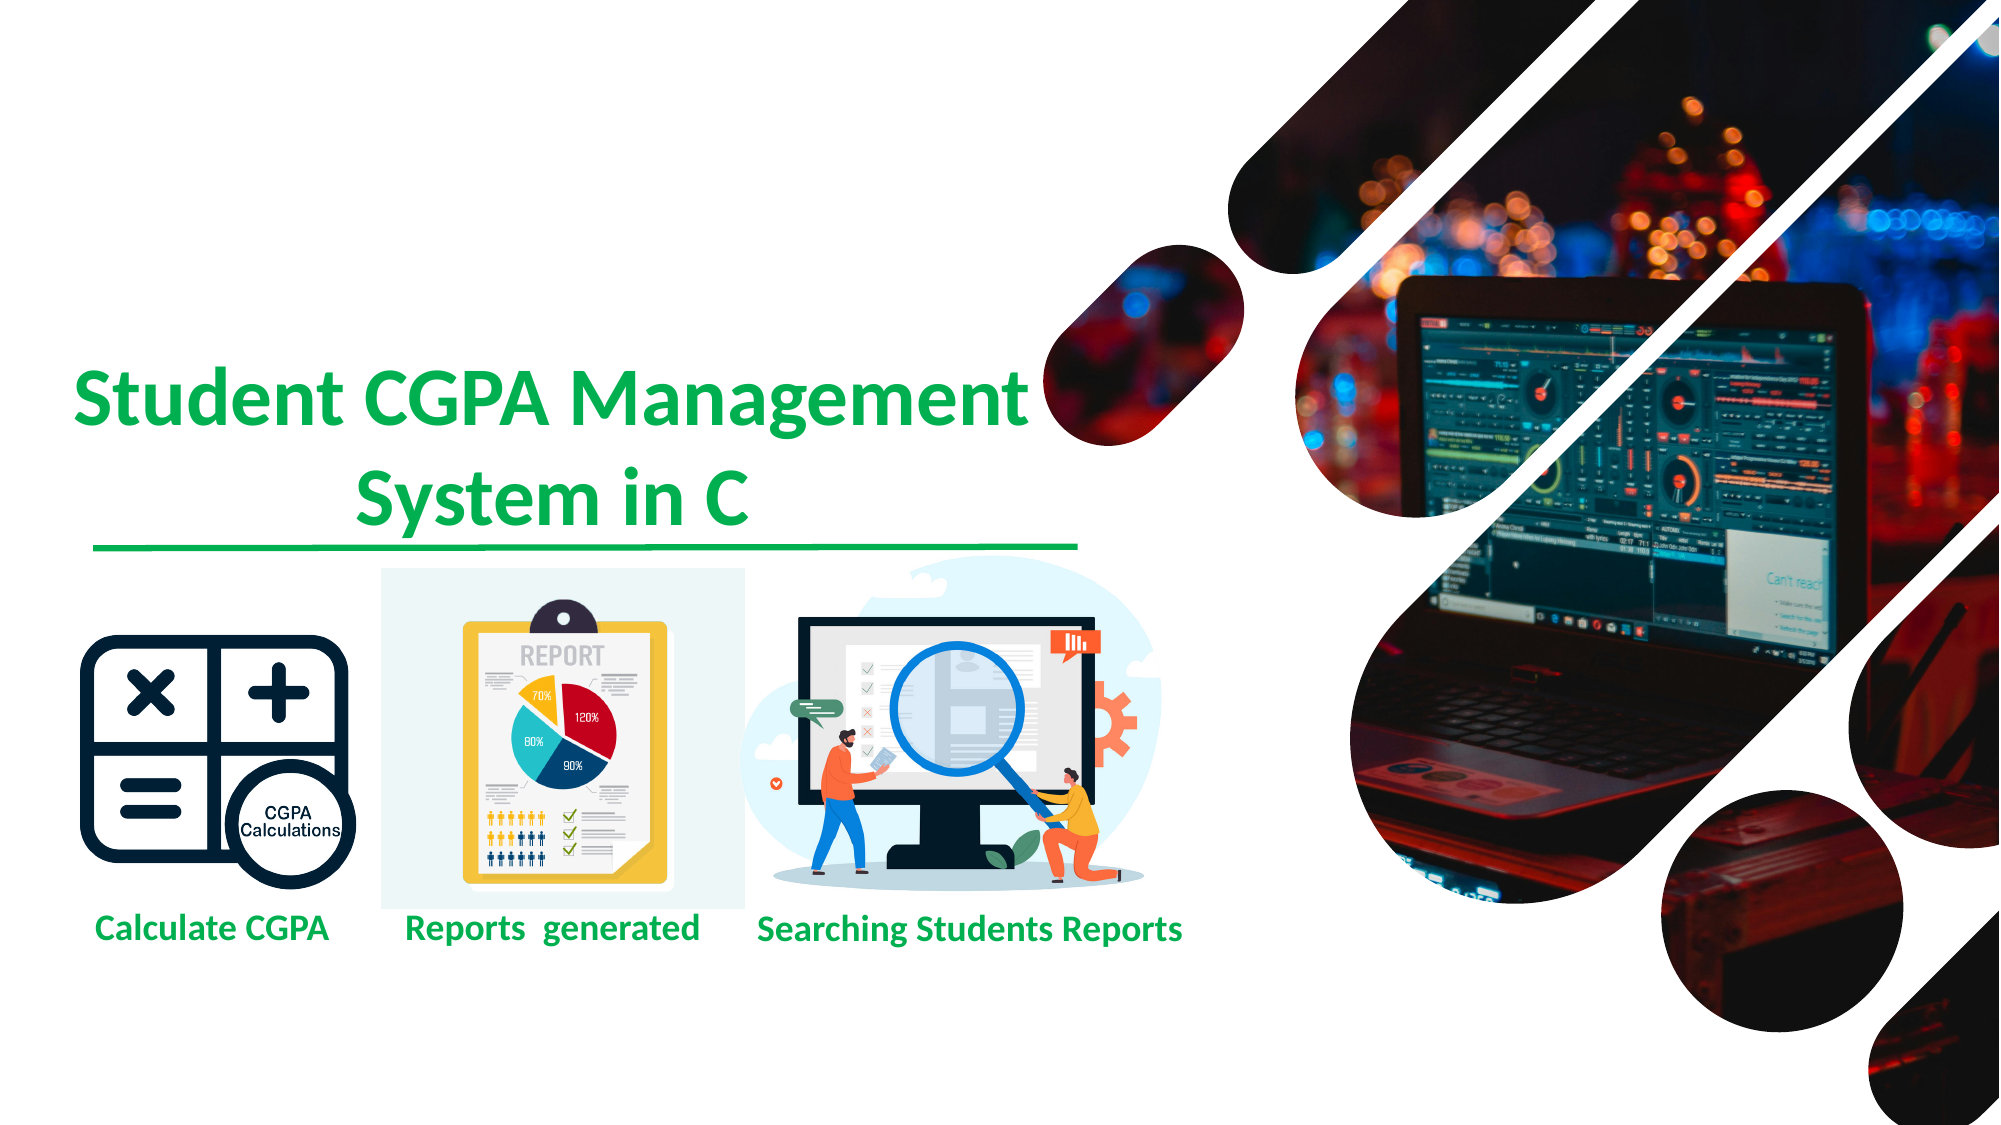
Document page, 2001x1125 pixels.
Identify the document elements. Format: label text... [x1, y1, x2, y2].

text_box Searching Students Reports [742, 909, 1043, 957]
text_box Calculate CGPA [80, 910, 356, 956]
picture [54, 0, 1999, 1125]
text_box Reports generated [390, 909, 742, 956]
text_box Student CGPA Management System in C [58, 334, 1043, 550]
